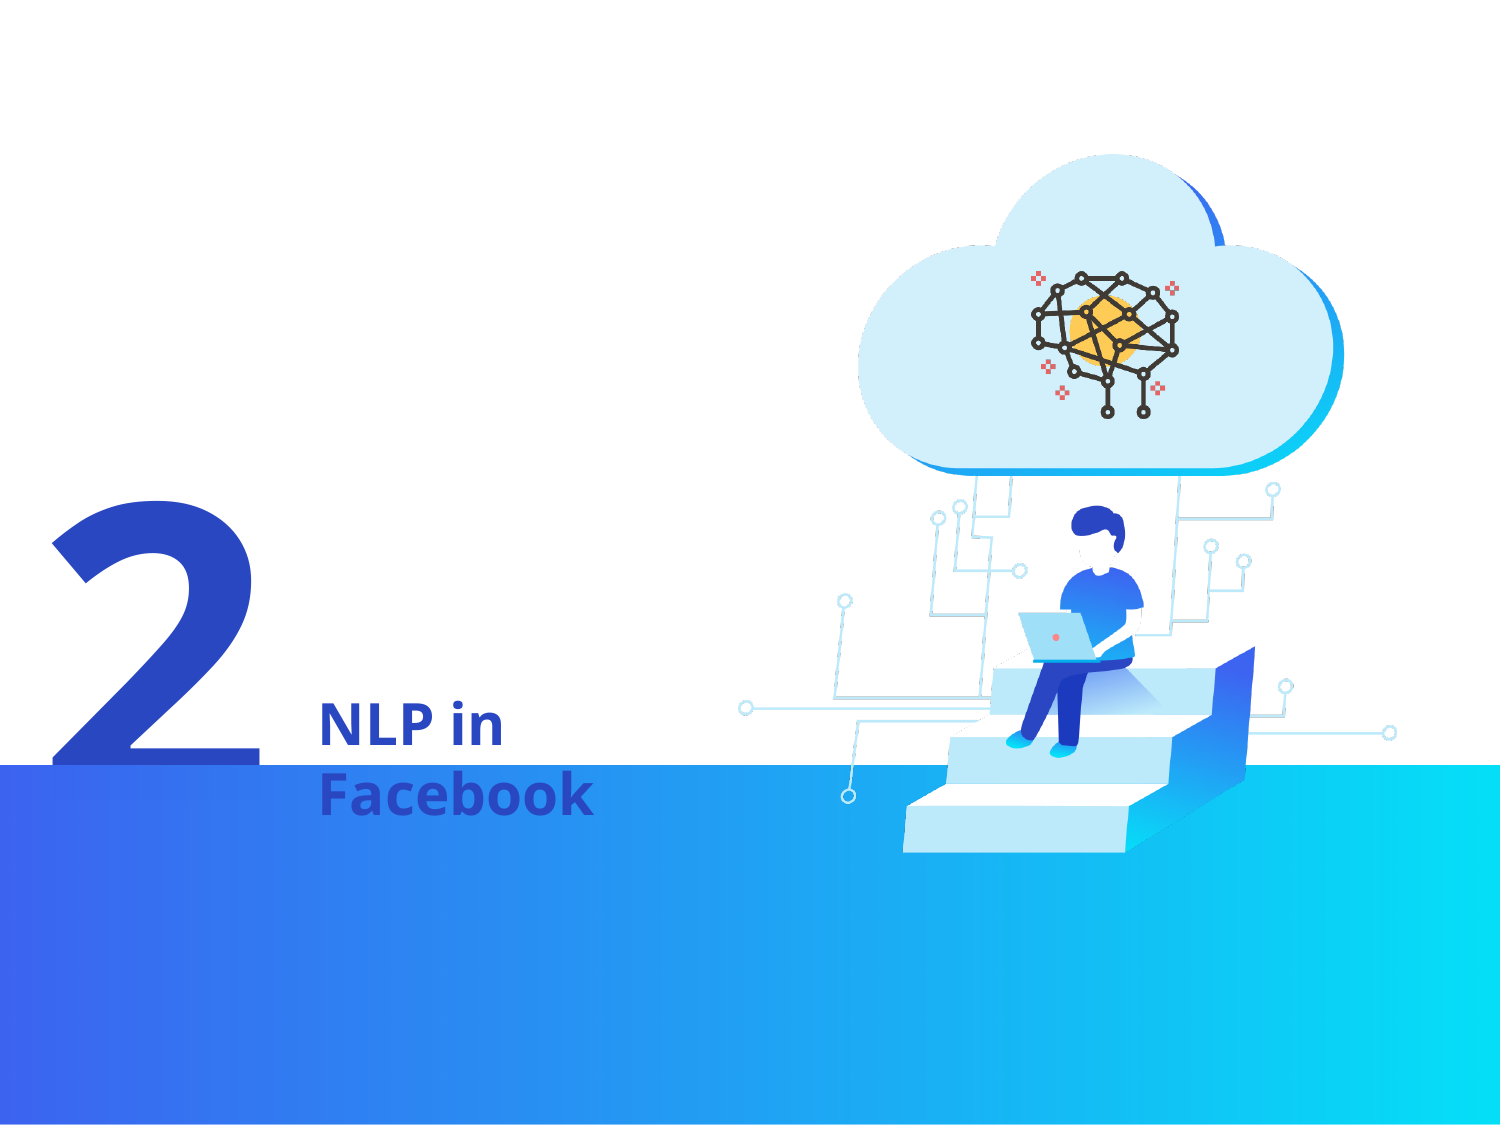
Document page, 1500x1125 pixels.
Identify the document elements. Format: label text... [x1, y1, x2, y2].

picture [0, 154, 1500, 1125]
text_box 2 [21, 379, 356, 765]
text_box NLP in Facebook [303, 679, 738, 765]
